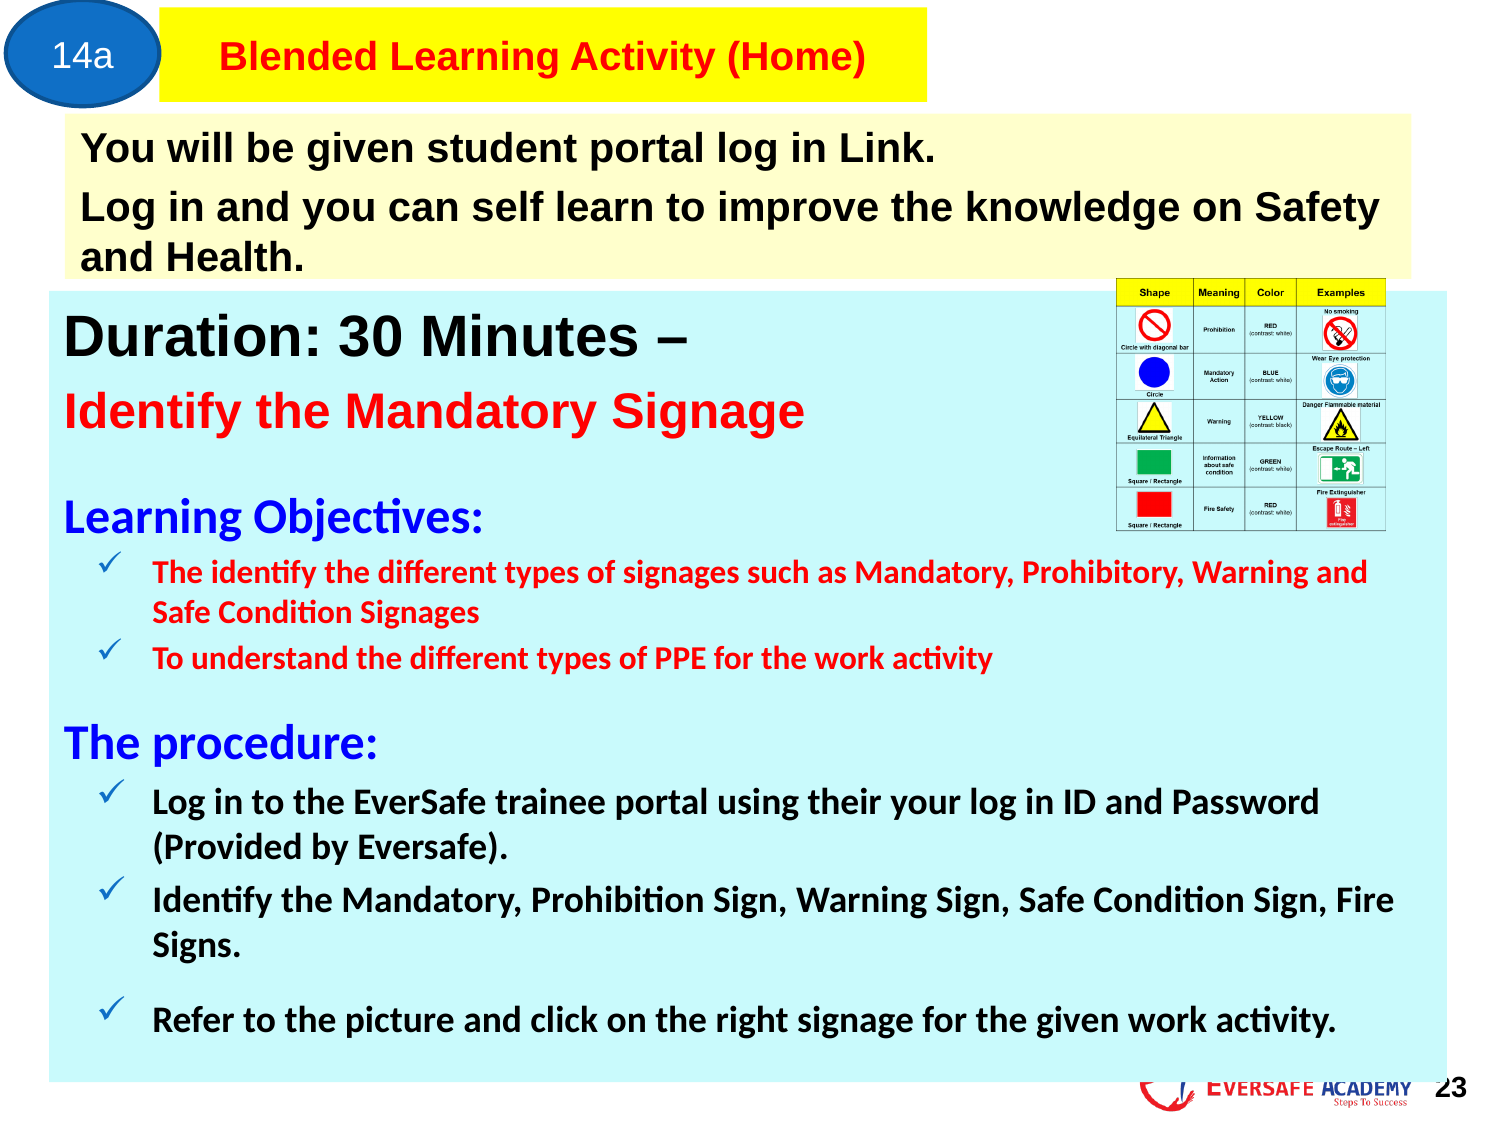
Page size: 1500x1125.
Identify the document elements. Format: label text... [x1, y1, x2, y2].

title Blended Learning Activity (Home) [159, 7, 928, 102]
text_box 14a [3, 0, 162, 109]
text_box Duration: 30 Minutes – Identify the Mandatory Signage Learning Objectives: The identify the different types of signages such as Mandatory, Prohibitory, Warning and Safe Condition Signages To understand the different types of PPE for the work activity The procedure: Log in to the EverSafe trainee portal using their your log in ID and Password (Provided by Eversafe). Identify the Mandatory, Prohibition Sign, Warning Sign, Safe Condition Sign, Fire Signs. Refer to the picture and click on the right signage for the given work activity. [49, 290, 1447, 1083]
picture [1139, 1083, 1412, 1125]
subtitle You will be given student portal log in Link. Log in and you can self learn to improve the knowledge on Safety and Health. . [64, 113, 1412, 279]
picture [1115, 278, 1386, 532]
slide_number 23 [1340, 1054, 1483, 1118]
